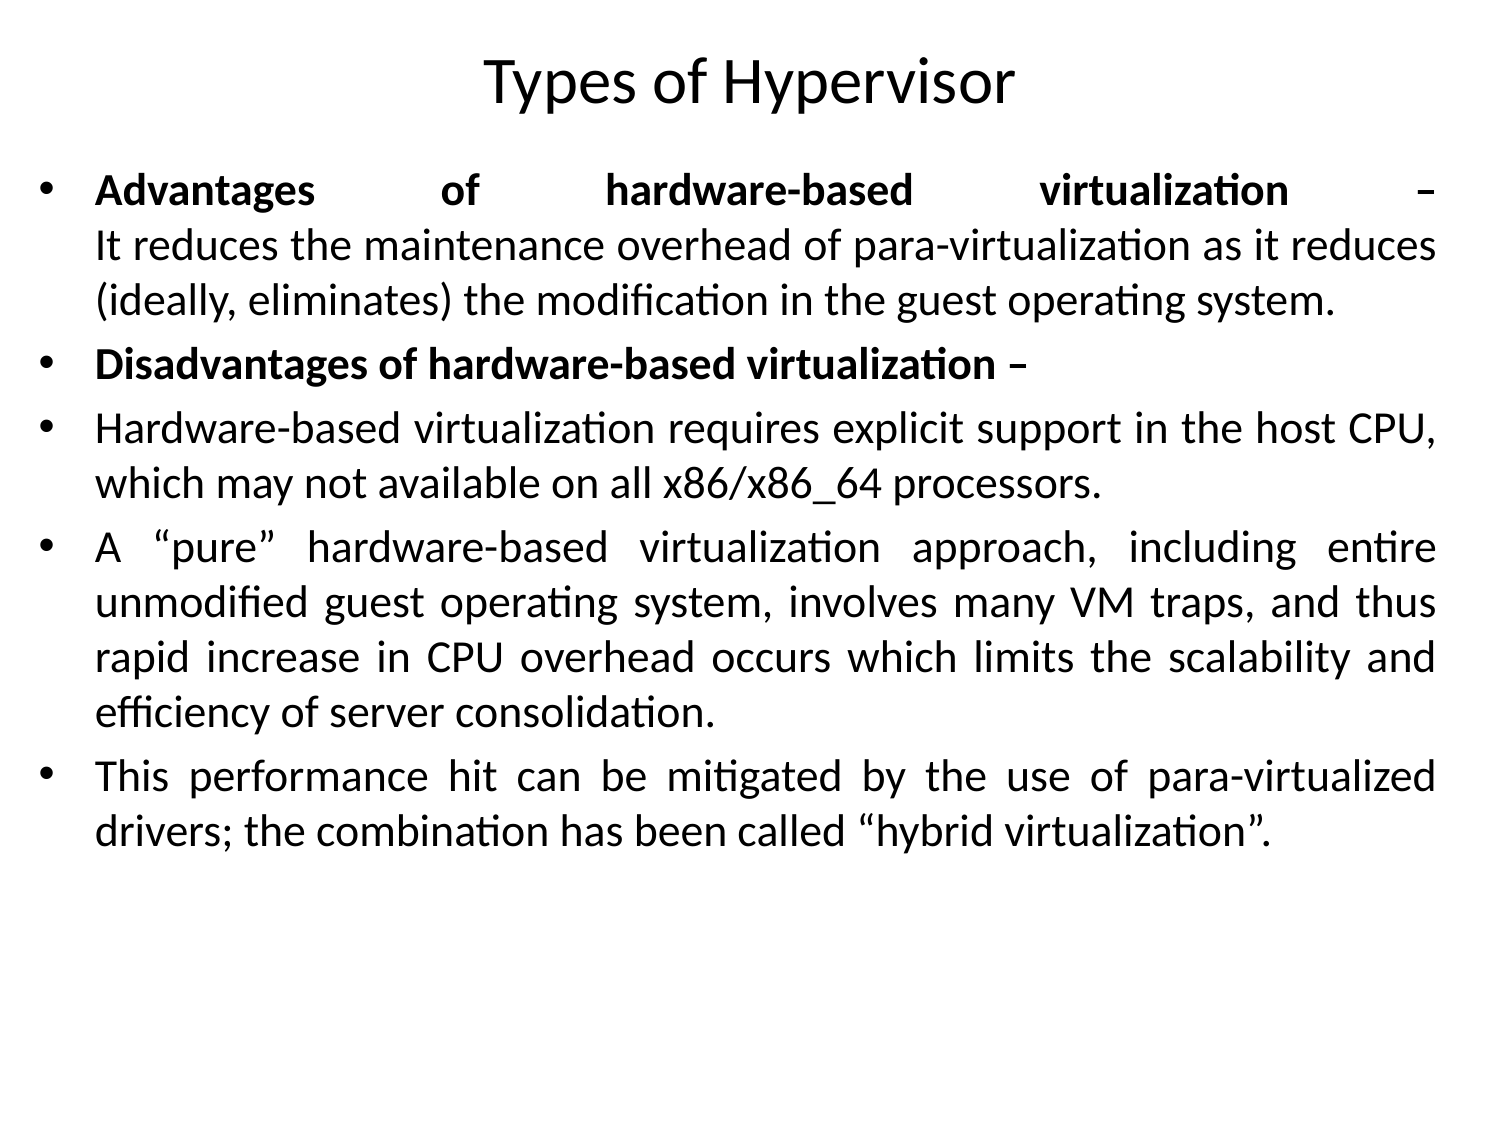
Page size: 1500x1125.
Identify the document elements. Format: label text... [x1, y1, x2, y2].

list Advantages of hardware-based virtualization – It reduces the maintenance overhead of para-virtualization as it reduces (ideally, eliminates) the modification in the guest operating system. Disadvantages of hardware-based virtualization – Hardware-based virtualization requires explicit support in the host CPU, which may not available on all x86/x86_64 processors. A “pure” hardware-based virtualization approach, including entire unmodified guest operating system, involves many VM traps, and thus rapid increase in CPU overhead occurs which limits the scalability and efficiency of server consolidation. This performance hit can be mitigated by the use of para-virtualized drivers; the combination has been called “hybrid virtualization”. [23, 152, 1454, 982]
title Types of Hypervisor [75, 11, 1425, 143]
